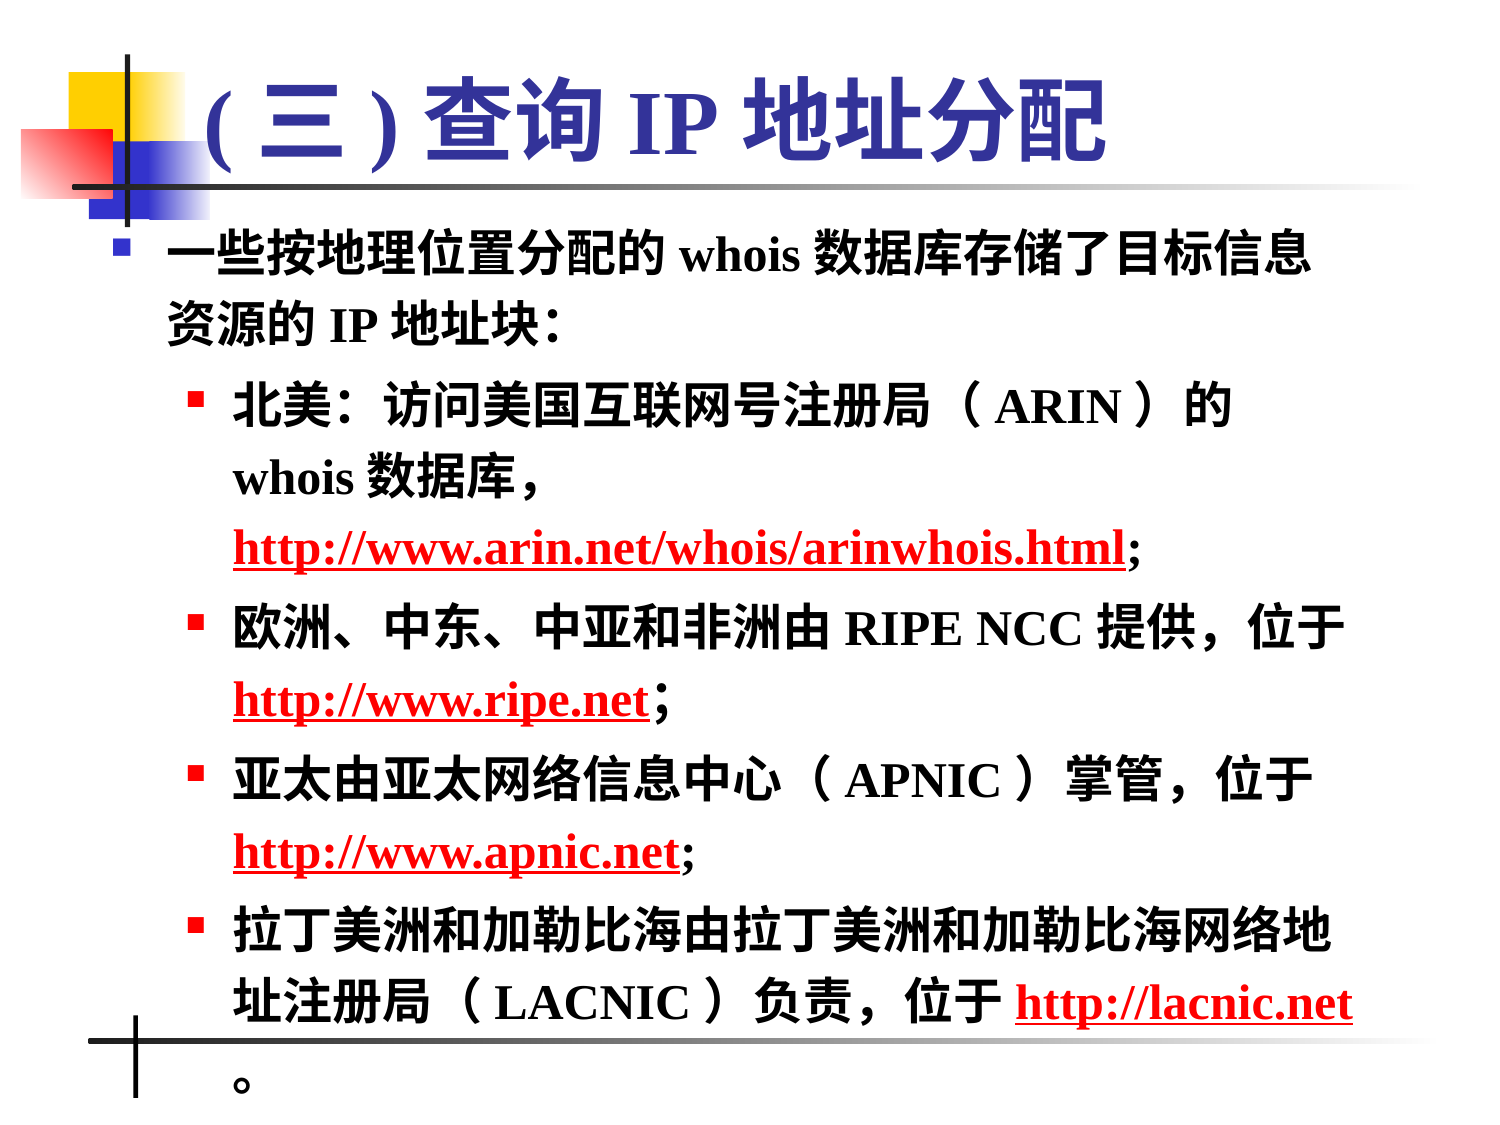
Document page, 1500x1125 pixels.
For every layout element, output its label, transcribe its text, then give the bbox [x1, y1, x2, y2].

title (三)查询IP地址分配 [188, 23, 1468, 181]
list 一些按地理位置分配的whois数据库存储了目标信息资源的IP地址块： 北美：访问美国互联网号注册局（ARIN）的whois数据库，http://www.arin.net/whois/arinwhois.html; 欧洲、中东、中亚和非洲由RIPE NCC提供，位于http://www.ripe.net； 亚太由亚太网络信息中心（APNIC）掌管，位于http://www.apnic.net; 拉丁美洲和加勒比海由拉丁美洲和加勒比海网络地址注册局（LACNIC）负责，位于http://lacnic.net。 [95, 203, 1371, 1016]
